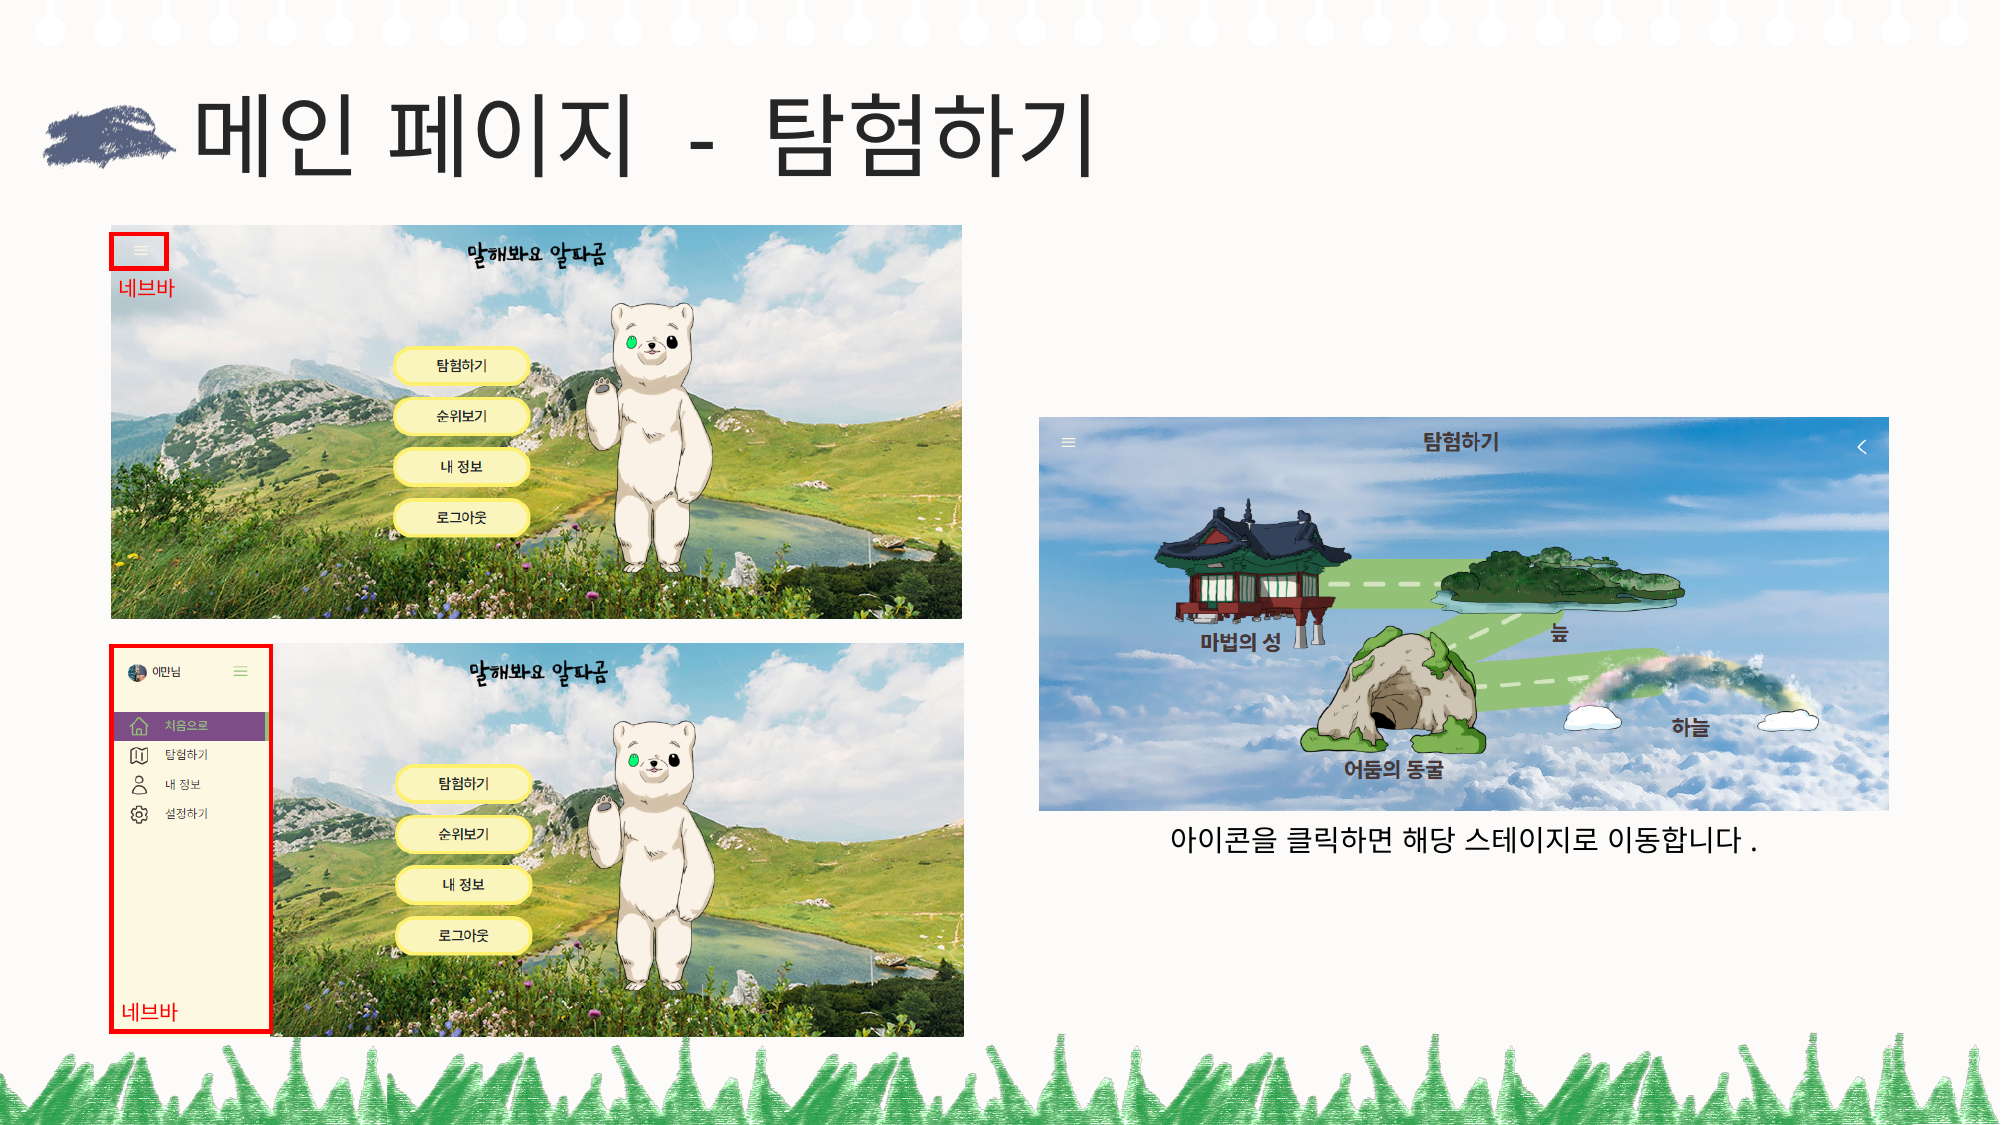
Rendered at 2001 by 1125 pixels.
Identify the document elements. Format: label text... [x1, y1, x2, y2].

text_box 네브바 [103, 268, 111, 309]
picture [113, 643, 964, 1037]
picture [47, 64, 177, 205]
text_box 아이콘을 클릭하면 해당 스테이지로 이동합니다. [1120, 815, 1808, 865]
text_box 메인 페이지 - 탐험하기 [177, 71, 1472, 197]
picture [1039, 417, 1889, 811]
picture [111, 225, 962, 619]
text_box 네브바 [106, 992, 113, 1031]
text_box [0, 1031, 2000, 1125]
